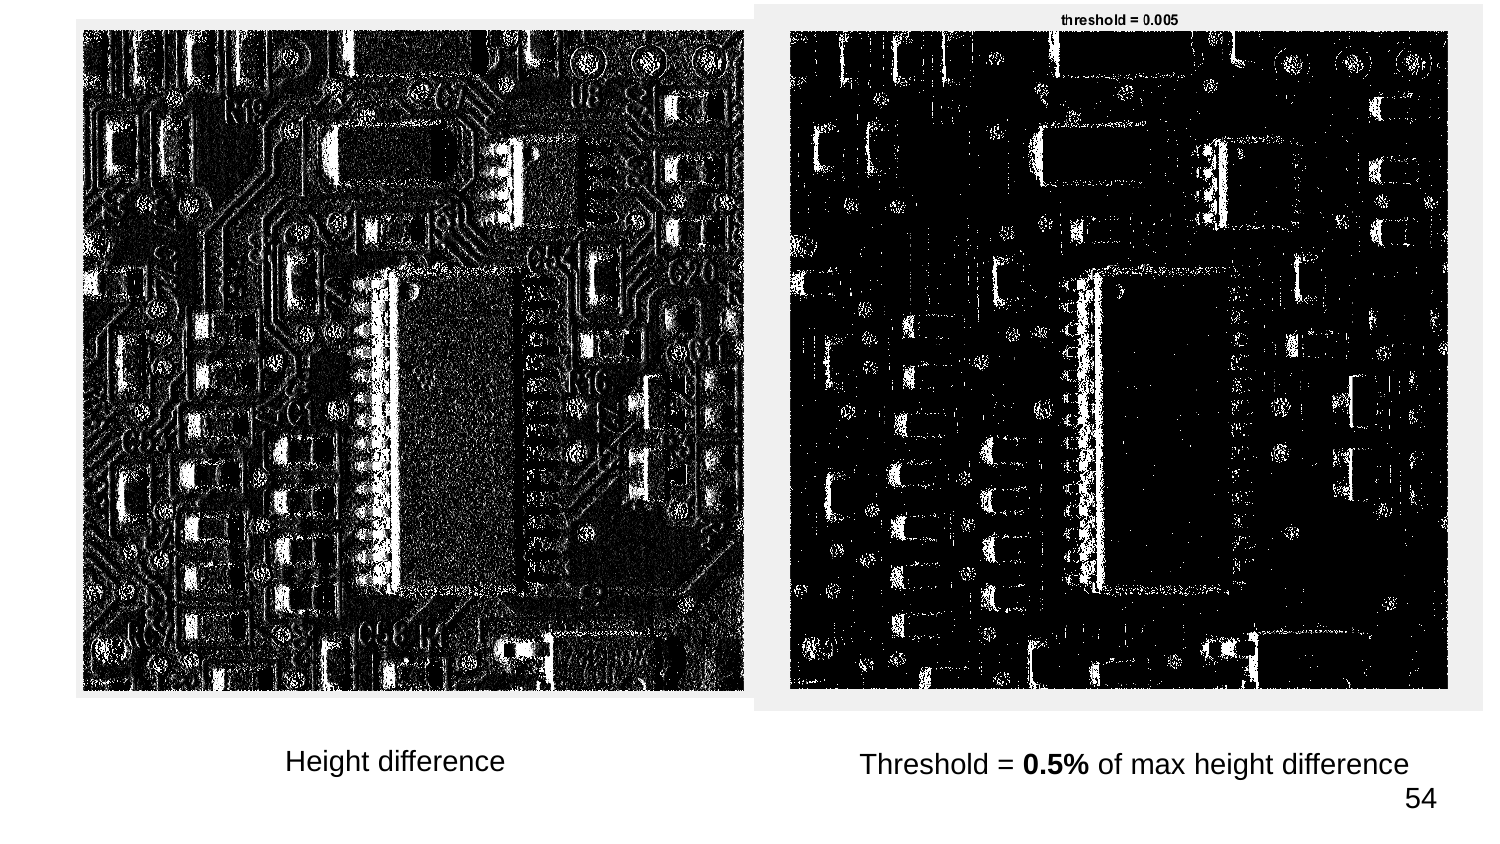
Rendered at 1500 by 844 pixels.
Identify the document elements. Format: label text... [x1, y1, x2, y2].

picture [76, 4, 1483, 711]
slide_number ‹#› [1389, 764, 1480, 830]
text_box Height difference [270, 727, 532, 768]
text_box Threshold = 0.5% of max height difference [844, 731, 1444, 759]
